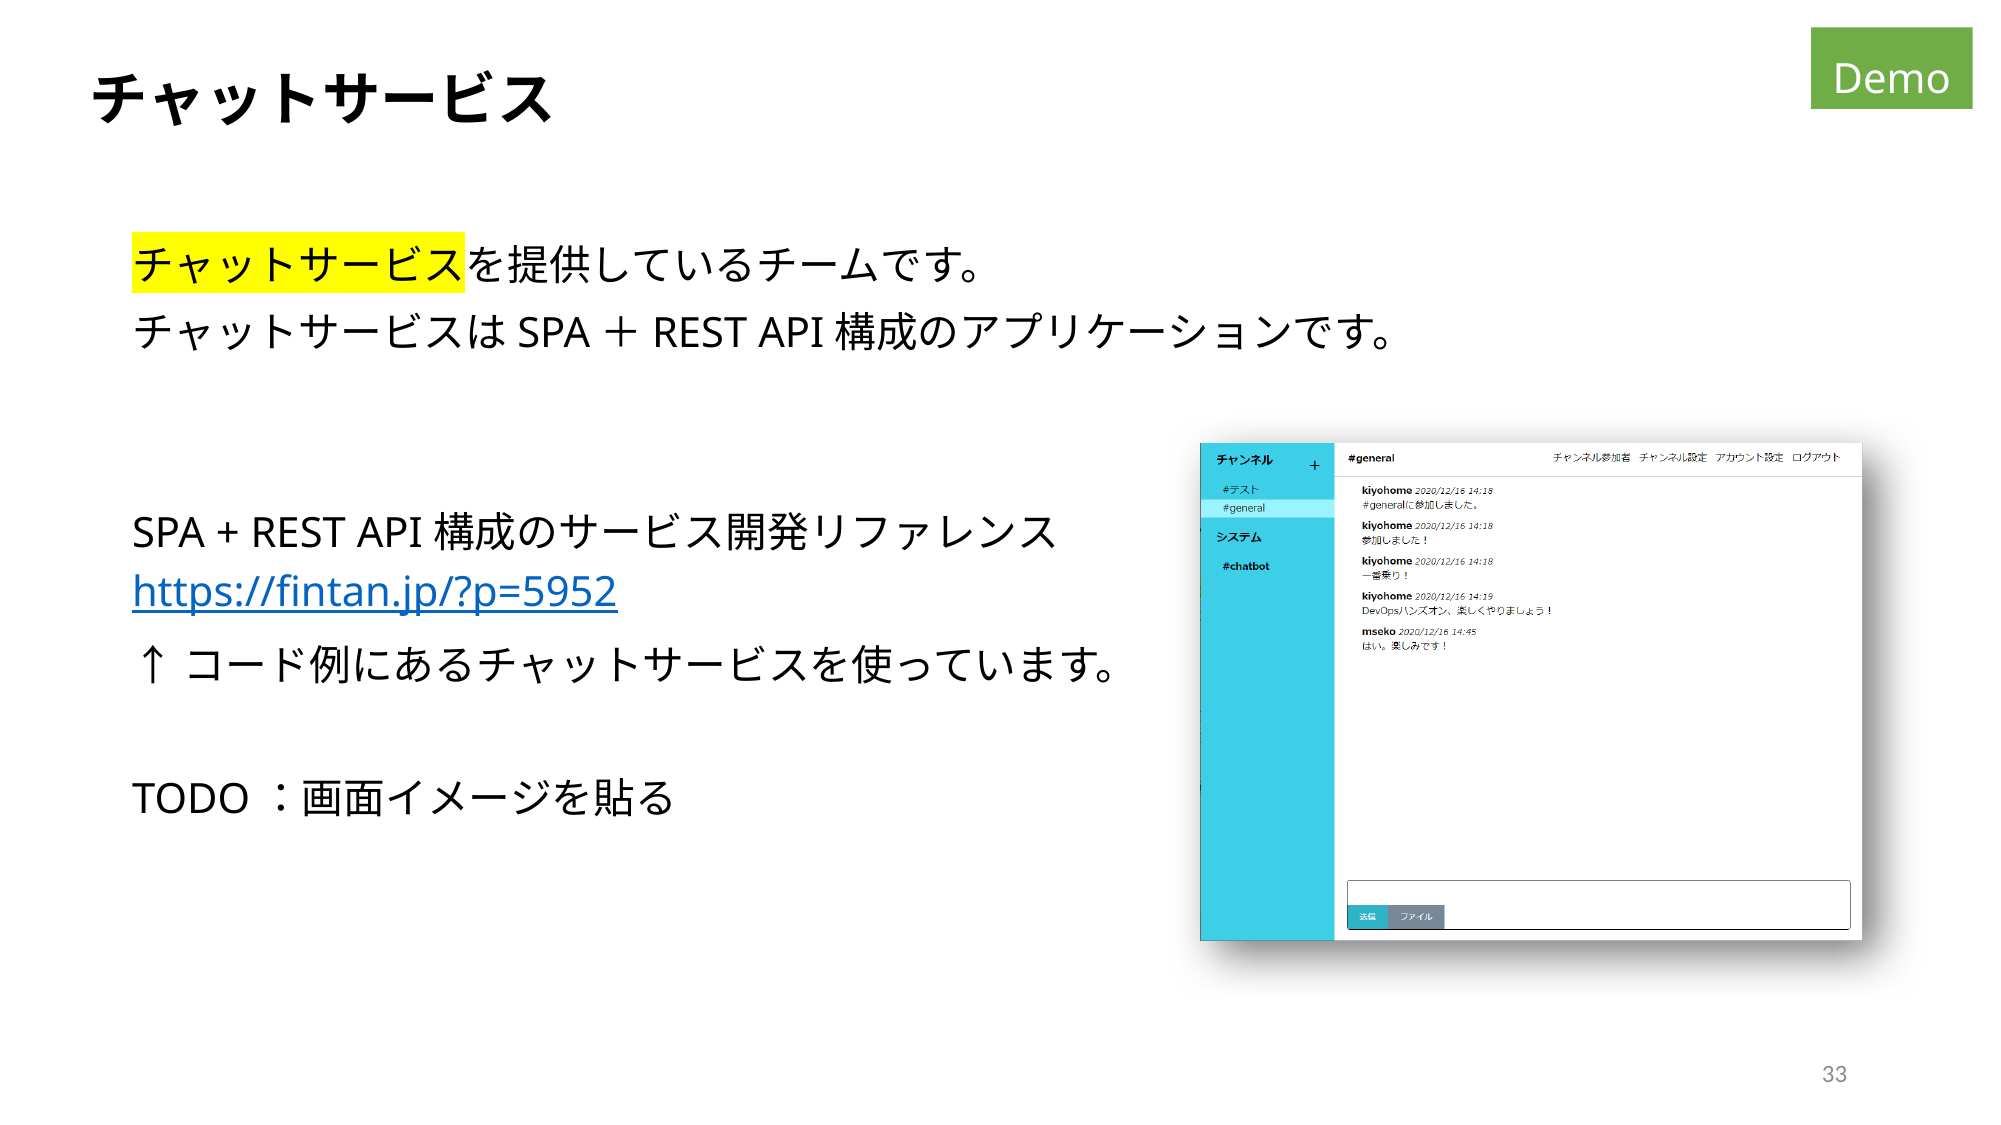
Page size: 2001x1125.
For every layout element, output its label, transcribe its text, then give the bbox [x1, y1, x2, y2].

slide_number 33 [1412, 1042, 1863, 1103]
text_box チャットサービス [74, 54, 1454, 140]
text_box ContextProviderでコンテクストを使える状態にして、 各コンポーネントでフックでコンテクストを取得して使います。 [1192, 462, 1200, 830]
text_box チャットサービスを提供しているチームです。 チャットサービスはSPA＋REST API構成のアプリケーションです。 SPA + REST API構成のサービス開発リファレンス https://fintan.jp/?p=5952 ↑コード例にあるチャットサービスを使っています。 TODO：画面イメージを貼る [117, 214, 1904, 830]
text_box Demo [1811, 27, 1973, 109]
picture [1200, 443, 1863, 941]
text_box ContextProviderでコンテクストを使える状態にして、 各コンポーネントでフックでコンテクストを取得して使います。 [1219, 434, 1902, 830]
